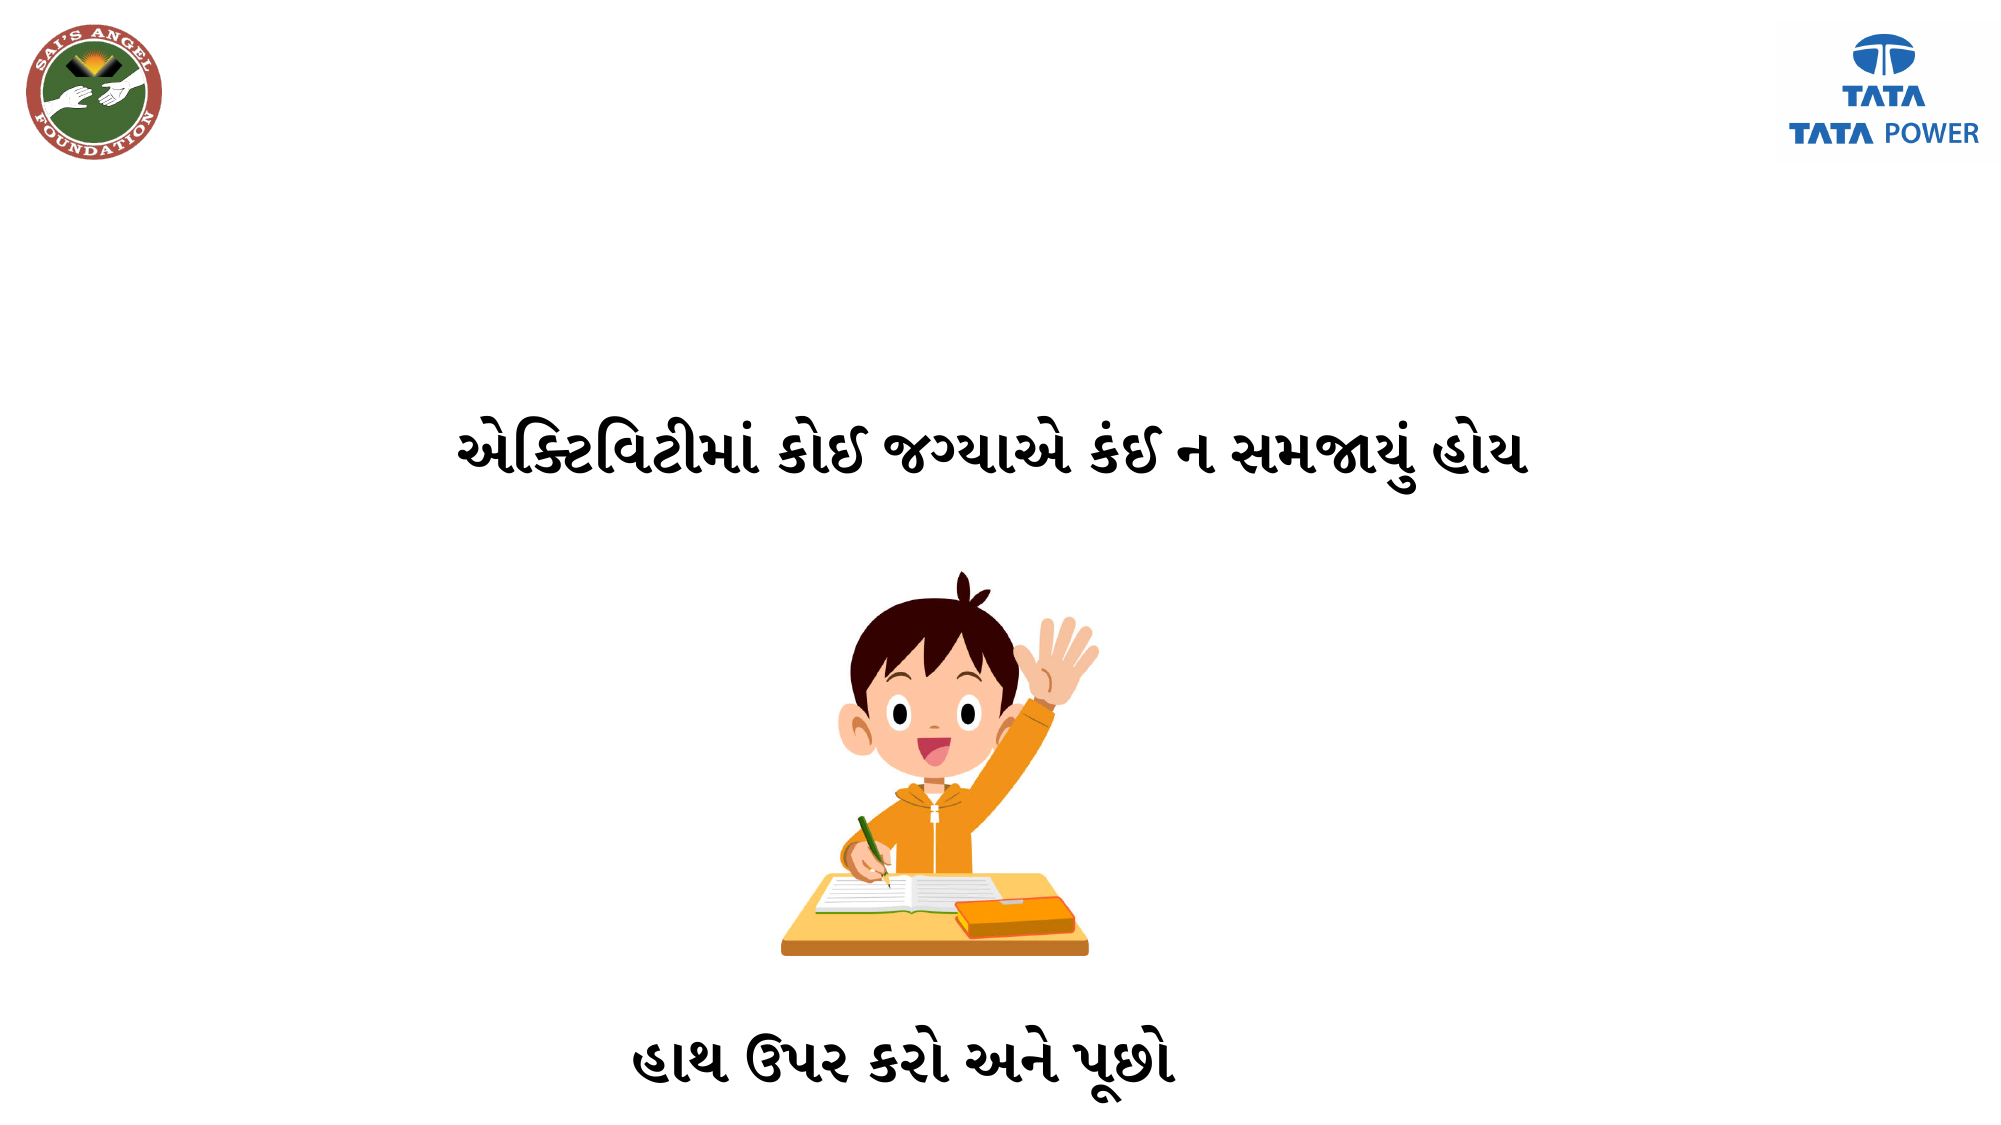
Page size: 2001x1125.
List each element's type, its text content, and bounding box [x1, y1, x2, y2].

picture [26, 24, 162, 160]
text_box હાથ ઉપર કરો અને પૂછો [615, 1005, 1329, 1111]
text_box એક્ટિવિટીમાં કોઈ જગ્યાએ કંઈ ન સમજાયું હોય [149, 395, 1851, 501]
picture [781, 571, 1099, 956]
picture [1775, 19, 2000, 164]
